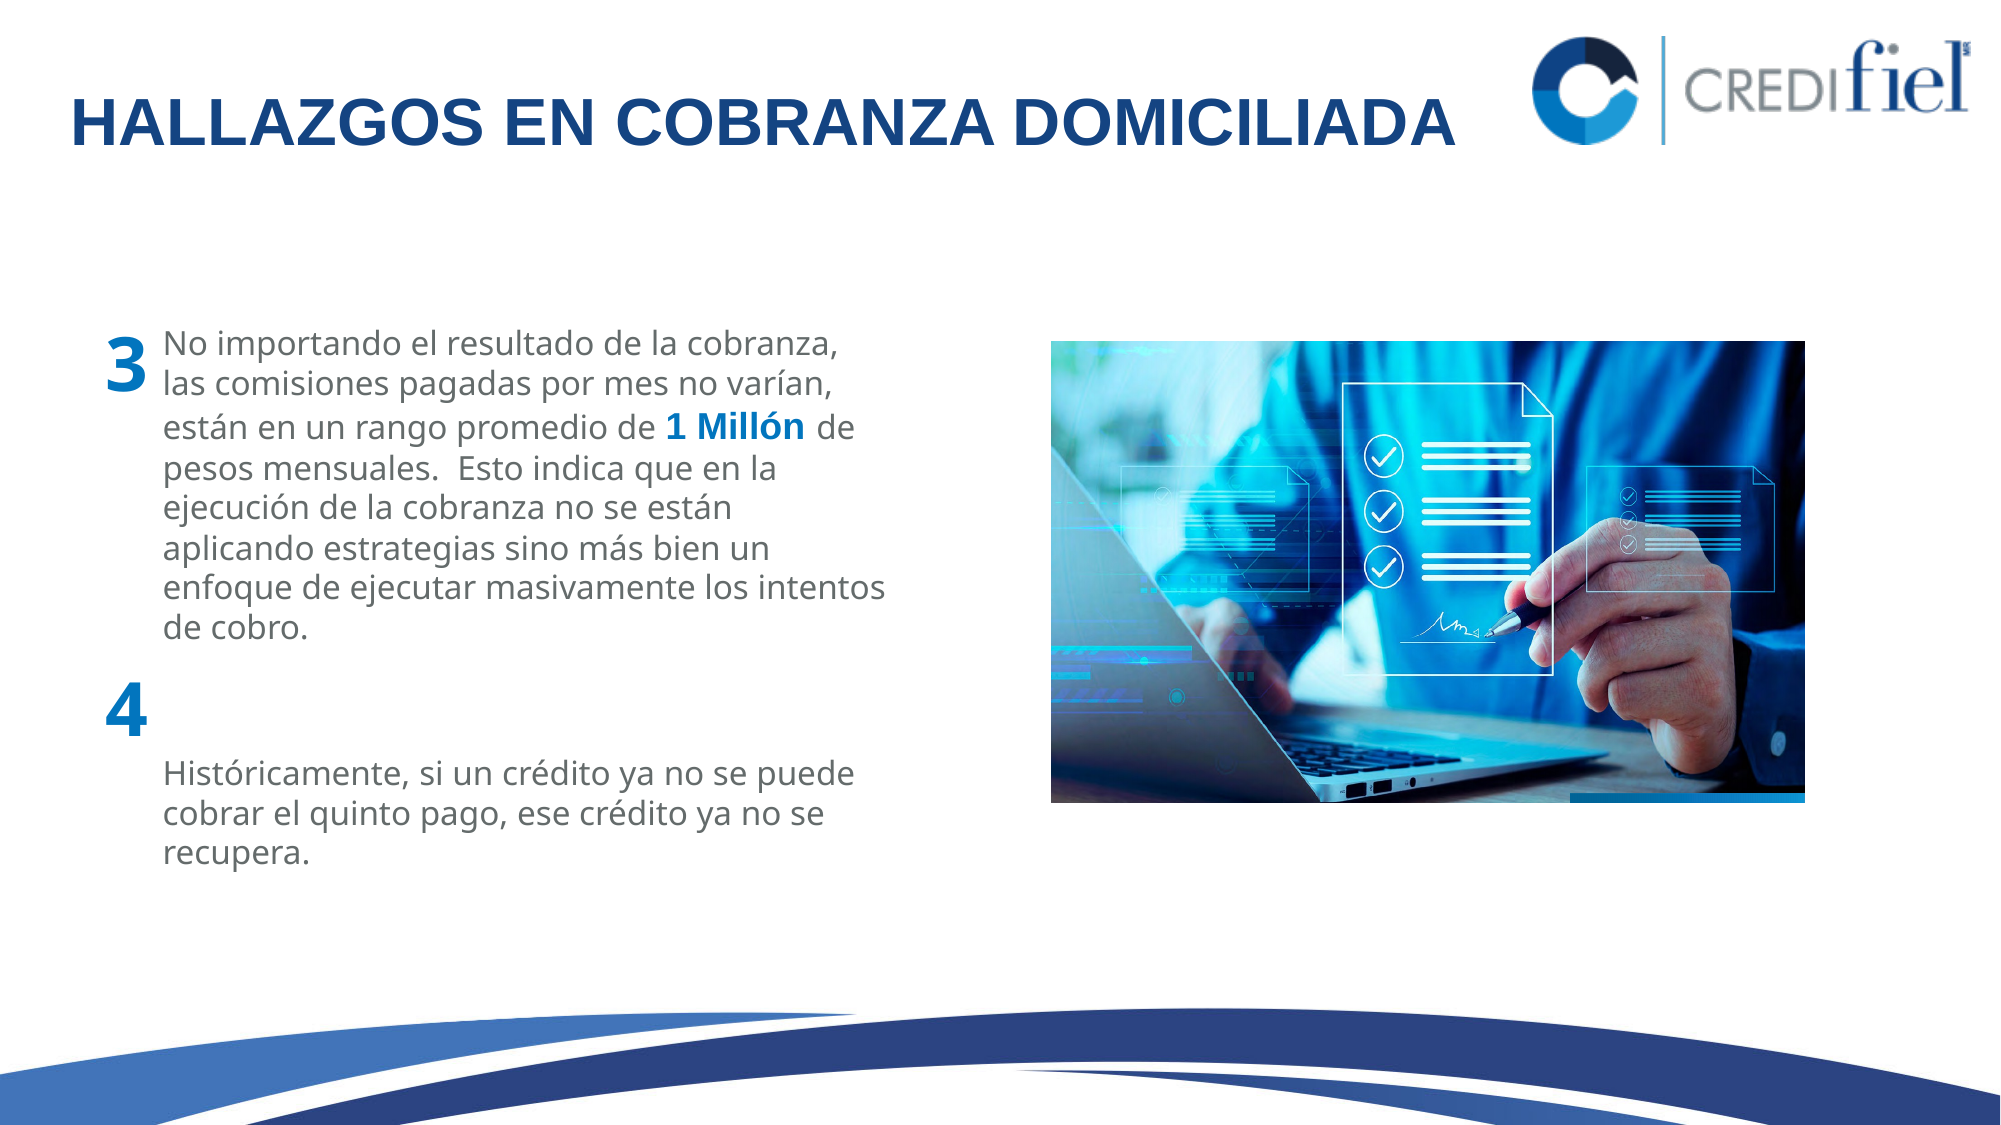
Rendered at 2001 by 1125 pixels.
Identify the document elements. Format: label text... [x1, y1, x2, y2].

text_box 4 [91, 659, 161, 752]
text_box HALLAZGOS EN COBRANZA DOMICILIADA [66, 75, 1466, 164]
picture [0, 0, 2001, 1125]
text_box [1051, 341, 1805, 804]
text_box No importando el resultado de la cobranza, las comisiones pagadas por mes no varían, están en un rango promedio de 1 Millón de pesos mensuales. Esto indica que en la ejecución de la cobranza no se están aplicando estrategias sino más bien un enfoque de ejecutar masivamente los intentos de cobro. Históricamente, si un crédito ya no se puede cobrar el quinto pago, ese crédito ya no se recupera. [160, 319, 891, 872]
text_box 3 [91, 313, 161, 407]
